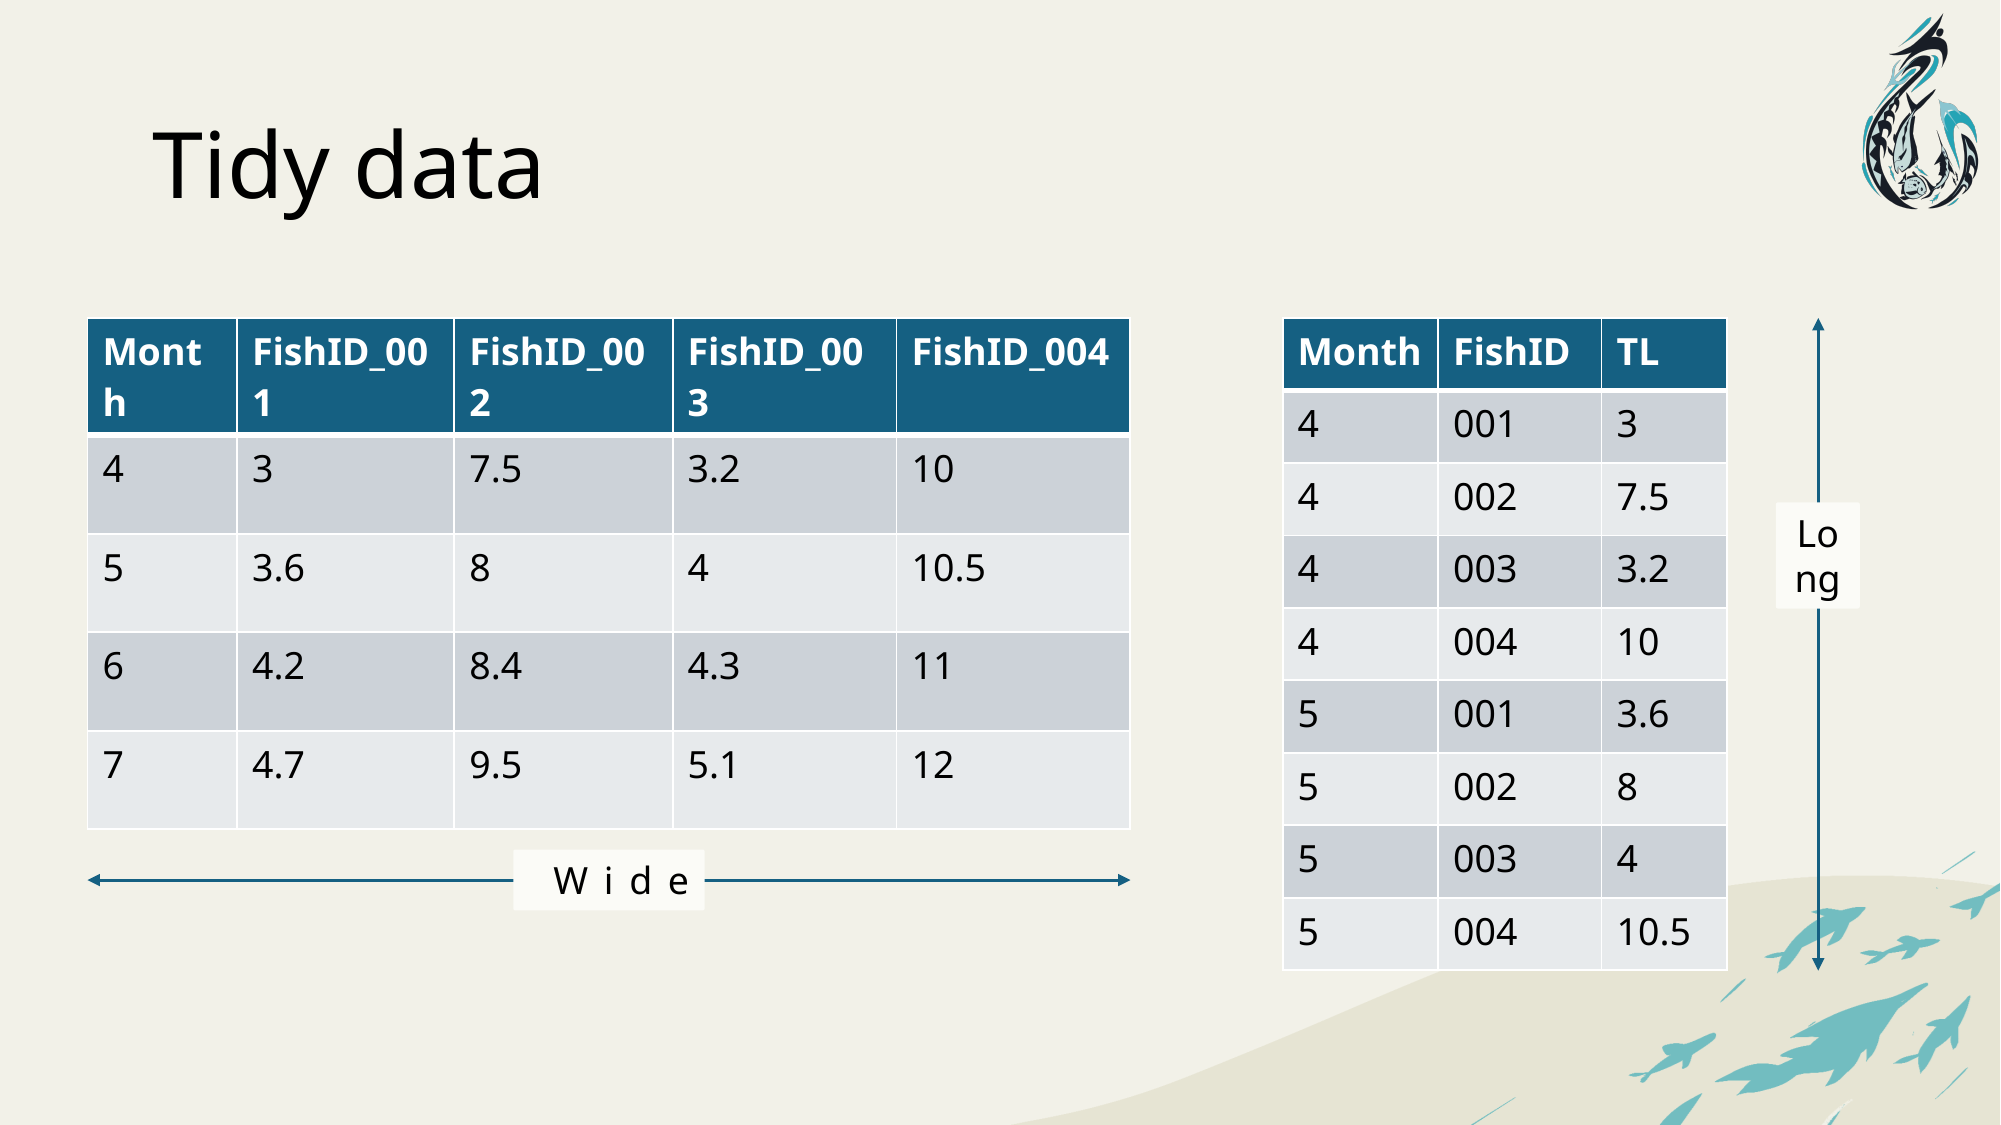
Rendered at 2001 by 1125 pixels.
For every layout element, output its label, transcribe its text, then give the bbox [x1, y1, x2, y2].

table_cell 4 [1602, 826, 1726, 897]
table_cell 8 [455, 535, 672, 631]
table_cell 5.1 [674, 732, 896, 828]
table_cell 001 [1439, 681, 1601, 752]
table_cell 4 [1284, 536, 1437, 607]
table_cell 3.2 [1602, 536, 1726, 607]
table_cell 12 [897, 732, 1129, 828]
table_cell 003 [1439, 826, 1601, 897]
table_cell 4 [1284, 464, 1437, 535]
picture [978, 841, 2000, 1125]
table_cell 8 [1602, 754, 1726, 824]
picture [1851, 13, 1985, 214]
text_box Wide [513, 881, 705, 911]
text_box Wide [513, 849, 705, 879]
table_cell 004 [1439, 609, 1601, 679]
table_cell 9.5 [455, 732, 672, 828]
table_cell 6 [88, 633, 236, 730]
table_header FishID_004 [897, 319, 1129, 432]
table_cell 3.2 [674, 438, 896, 533]
table_cell 10.5 [1602, 899, 1726, 969]
table_cell 4.7 [238, 732, 453, 828]
table_header FishID_003 [674, 319, 896, 432]
table_cell 4 [674, 535, 896, 631]
table_header TL [1602, 319, 1726, 388]
table_cell 7.5 [455, 438, 672, 533]
title Tidy data [137, 59, 1863, 278]
table_cell 7.5 [1602, 464, 1726, 535]
text_box Long [1819, 502, 1860, 609]
table_cell 8.4 [455, 633, 672, 730]
table_cell 5 [1284, 826, 1437, 897]
table_cell 5 [88, 535, 236, 631]
table_cell 10.5 [897, 535, 1129, 631]
table_cell 4 [1284, 609, 1437, 679]
text_box Long [1775, 502, 1817, 609]
table_cell 4 [1284, 393, 1437, 462]
table_cell 3 [238, 438, 453, 533]
table_cell 3 [1602, 393, 1726, 462]
table_header Month [1284, 319, 1437, 388]
table_cell 10 [897, 438, 1129, 533]
table_cell 11 [897, 633, 1129, 730]
table_cell 7 [88, 732, 236, 828]
table_cell 10 [1602, 609, 1726, 679]
table_cell 5 [1284, 681, 1437, 752]
table_header FishID [1439, 319, 1601, 388]
table_cell 3.6 [238, 535, 453, 631]
table_cell 004 [1439, 899, 1601, 969]
table_cell 003 [1439, 536, 1601, 607]
table_header FishID_002 [455, 319, 672, 432]
table_cell 5 [1284, 754, 1437, 824]
table_cell 4.2 [238, 633, 453, 730]
table_cell 5 [1284, 899, 1437, 969]
table_cell 002 [1439, 464, 1601, 535]
table_header Month [88, 319, 236, 432]
table_cell 002 [1439, 754, 1601, 824]
table_cell 4.3 [674, 633, 896, 730]
table_cell 4 [88, 438, 236, 533]
table_cell 3.6 [1602, 681, 1726, 752]
table_cell 001 [1439, 393, 1601, 462]
table_header FishID_001 [238, 319, 453, 432]
